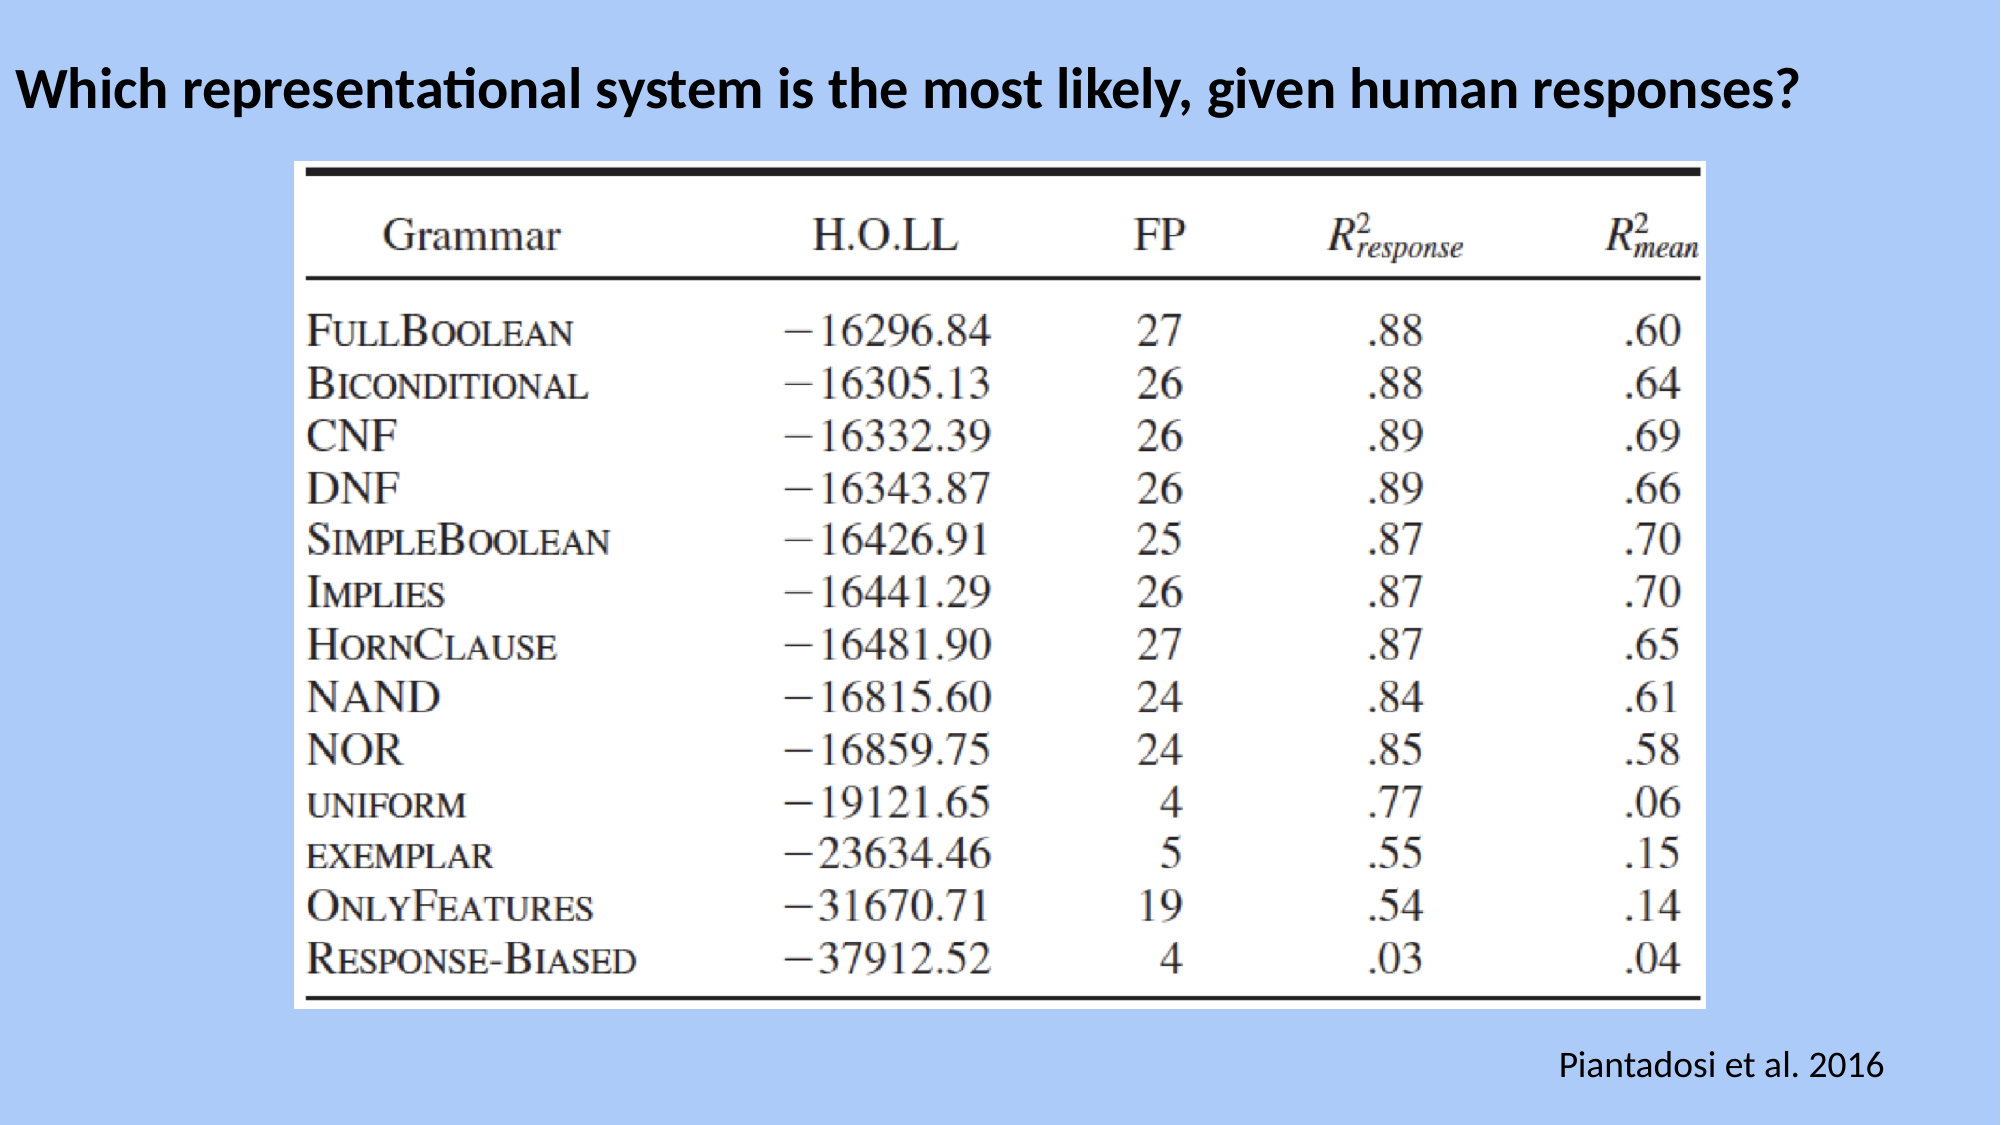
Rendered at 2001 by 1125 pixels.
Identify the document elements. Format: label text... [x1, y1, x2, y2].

text_box Piantadosi et al. 2016 [1544, 1032, 1903, 1092]
picture [293, 161, 1706, 1009]
list Which representational system is the most likely, given human responses? [0, 51, 2000, 162]
